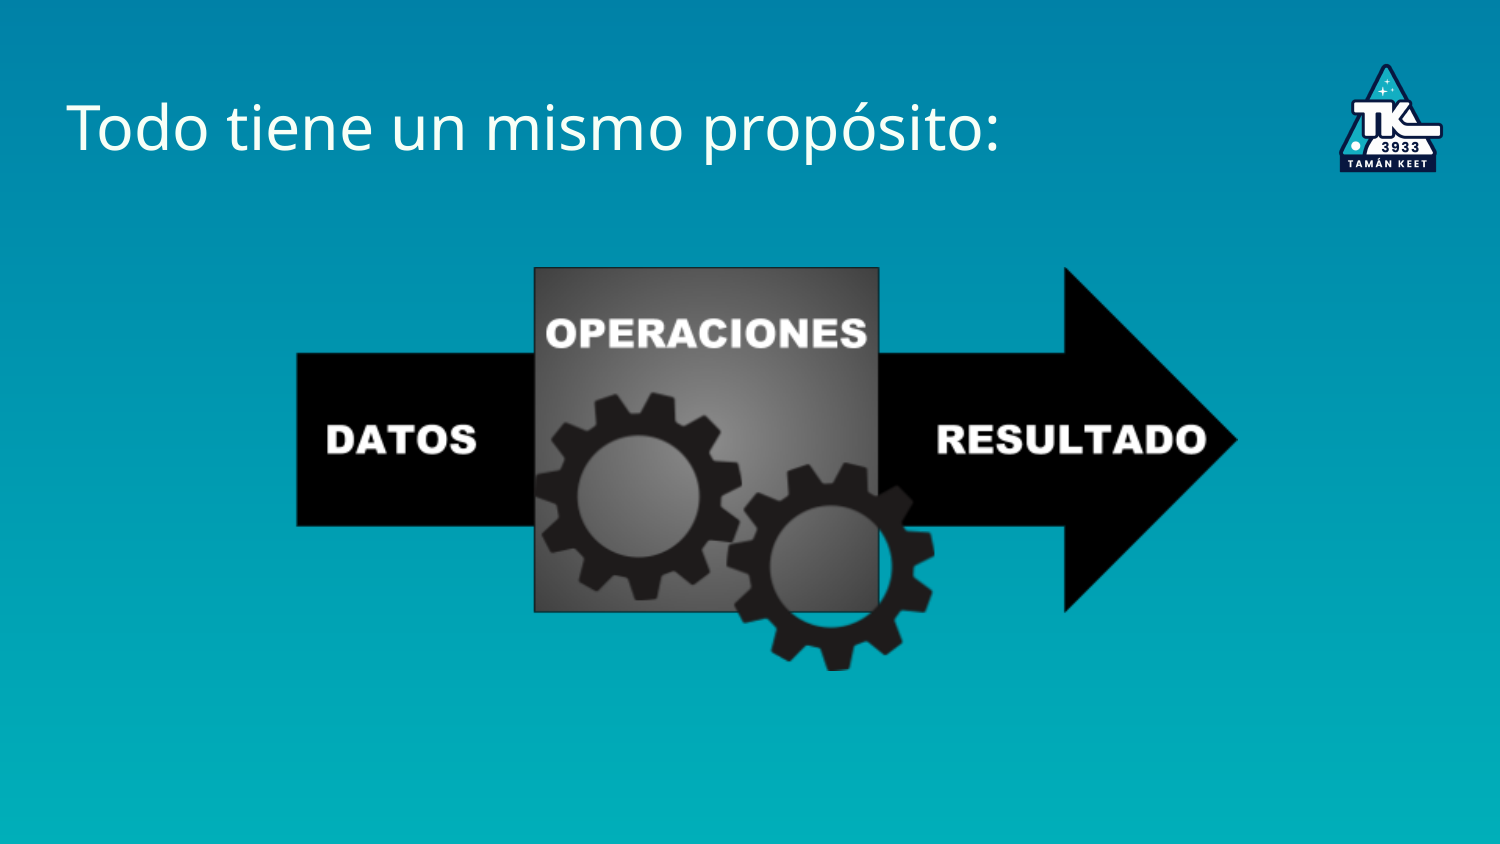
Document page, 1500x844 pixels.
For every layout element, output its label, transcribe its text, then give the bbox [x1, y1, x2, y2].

picture [1381, 65, 1392, 72]
picture [1341, 167, 1435, 171]
picture [262, 267, 1238, 671]
title Todo tiene un mismo propósito: [51, 72, 1449, 167]
